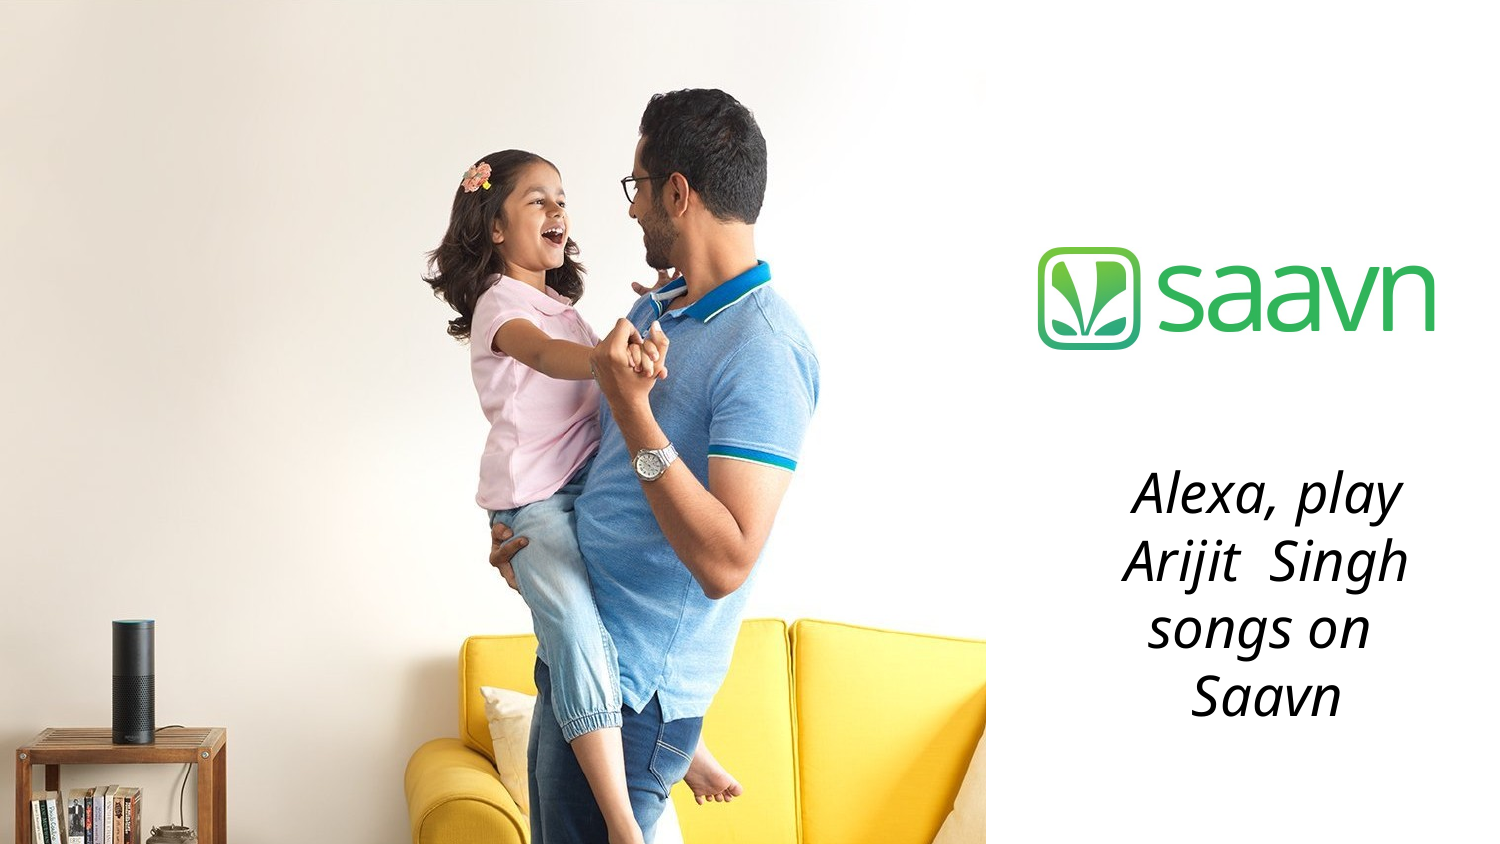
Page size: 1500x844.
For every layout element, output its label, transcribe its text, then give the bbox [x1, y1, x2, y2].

text_box [0, 0, 986, 844]
text_box Alexa, play Arijit Singh songs on Saavn [1080, 454, 1454, 662]
text_box [1037, 247, 1435, 351]
